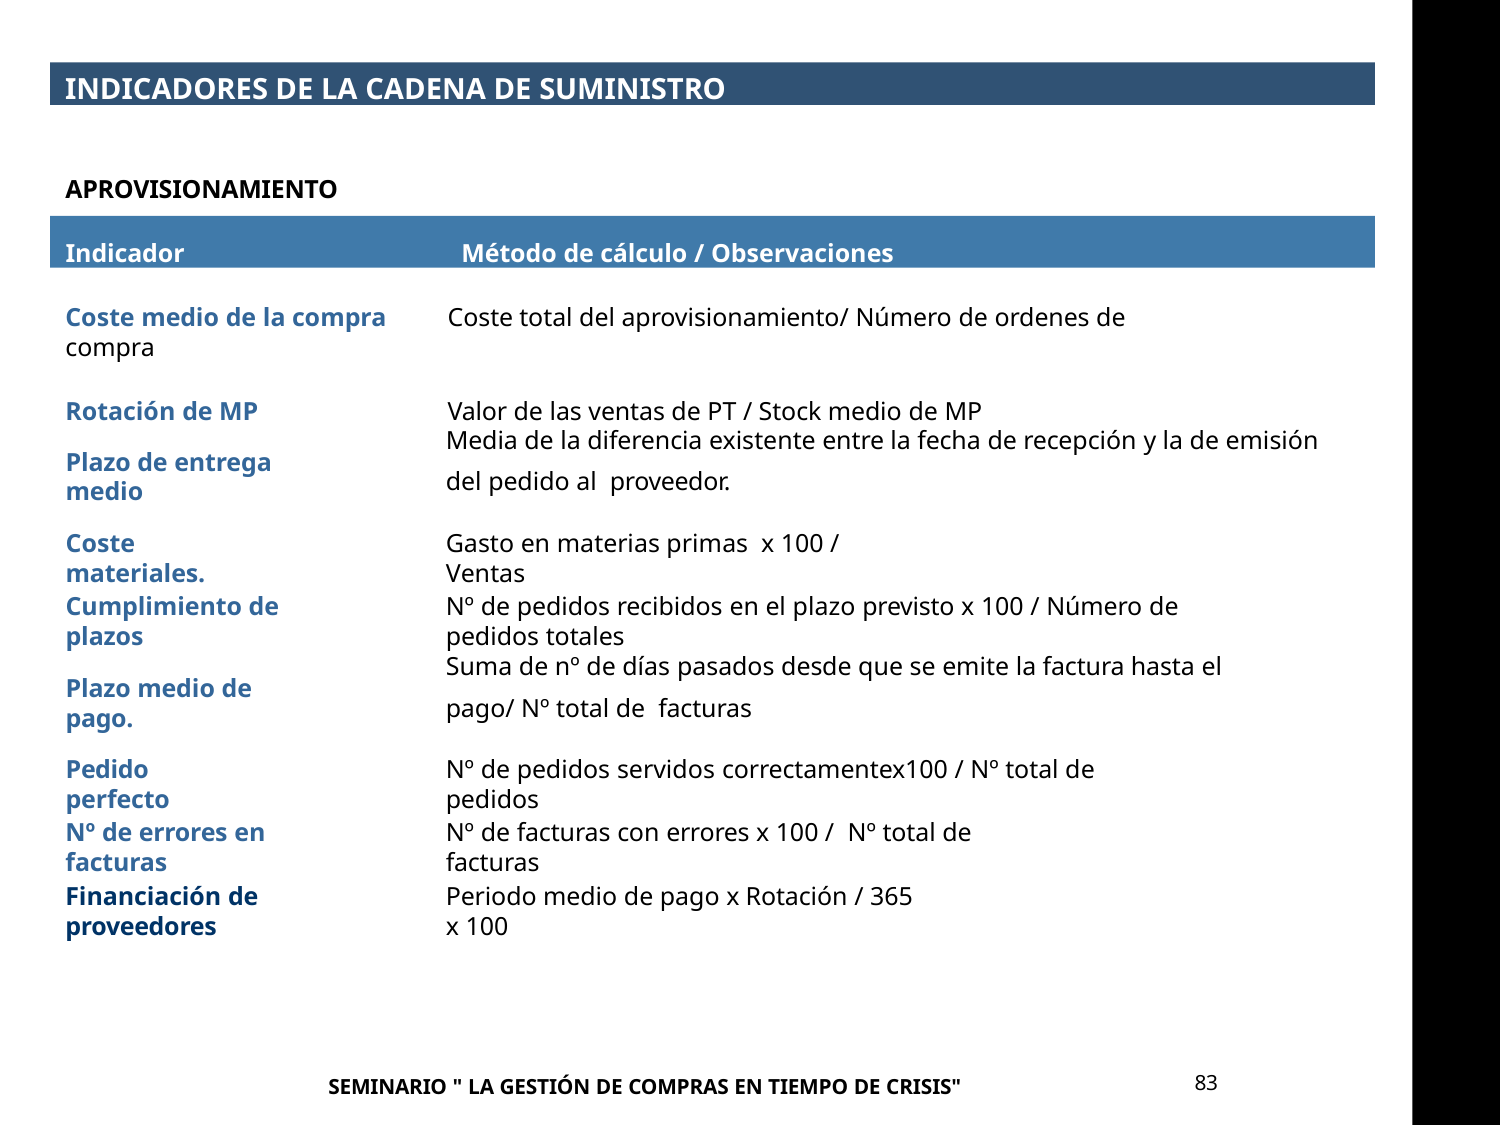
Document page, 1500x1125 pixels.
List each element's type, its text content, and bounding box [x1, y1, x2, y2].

text_box Financiación de proveedores [63, 878, 399, 941]
text_box Cumplimiento de plazos [63, 588, 353, 651]
text_box Plazo medio de pago. [63, 670, 317, 732]
text_box Coste medio de la compra Coste total del aprovisionamiento/ Número de ordenes de compra Rotación de MP Valor de las ventas de PT / Stock medio de MP [63, 299, 1130, 426]
text_box Coste materiales. [63, 525, 274, 588]
footer SEMINARIO " LA GESTIÓN DE COMPRAS EN TIEMPO DE CRISIS" [326, 1073, 1008, 1125]
text_box Suma de nº de días pasados desde que se emite la factura hasta el pago/ Nº total de facturas [443, 637, 1293, 722]
text_box APROVISIONAMIENTO [63, 171, 359, 204]
text_box Nº de facturas con errores x 100 / Nº total de facturas [443, 814, 1013, 877]
text_box Pedido perfecto [63, 751, 252, 814]
text_box Nº de errores en facturas [63, 814, 362, 877]
text_box Gasto en materias primas x 100 / Ventas [443, 525, 862, 588]
text_box Nº de pedidos recibidos en el plazo previsto x 100 / Número de pedidos totales [443, 588, 1261, 637]
text_box Media de la diferencia existente entre la fecha de recepción y la de emisión del pedido al proveedor. [443, 411, 1343, 496]
text_box Nº de pedidos servidos correctamentex100 / Nº total de pedidos [443, 751, 1114, 814]
text_box Indicador Método de cálculo / Observaciones [50, 215, 1375, 268]
text_box Periodo medio de pago x Rotación / 365 x 100 [443, 878, 924, 941]
text_box INDICADORES DE LA CADENA DE SUMINISTRO [50, 62, 1375, 105]
slide_number 79 [1177, 1068, 1224, 1125]
text_box Plazo de entrega medio [63, 443, 345, 506]
